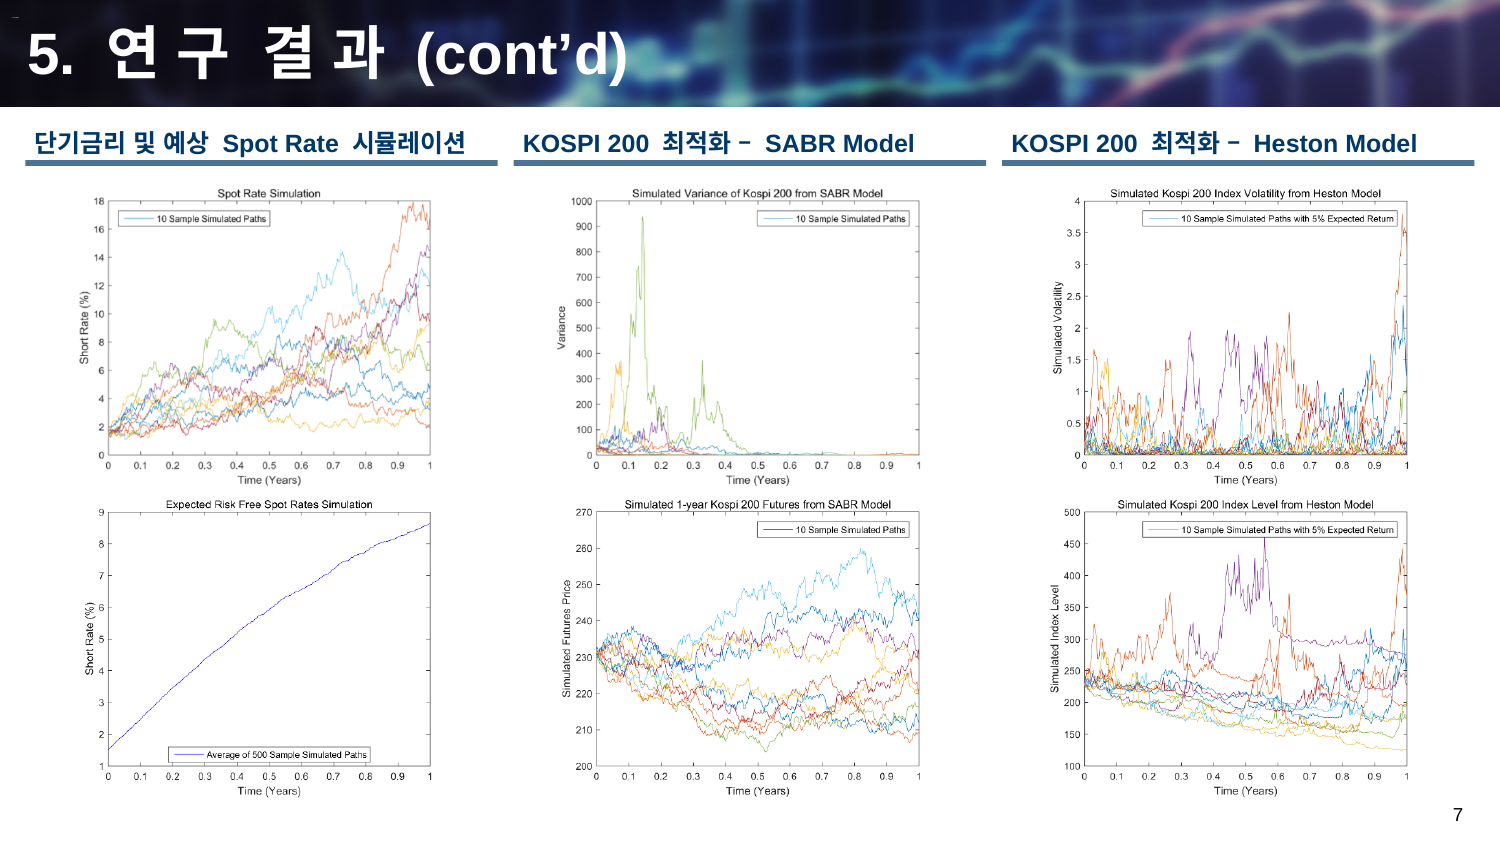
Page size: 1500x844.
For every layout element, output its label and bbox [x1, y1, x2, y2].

text_box [0, 0, 1500, 833]
